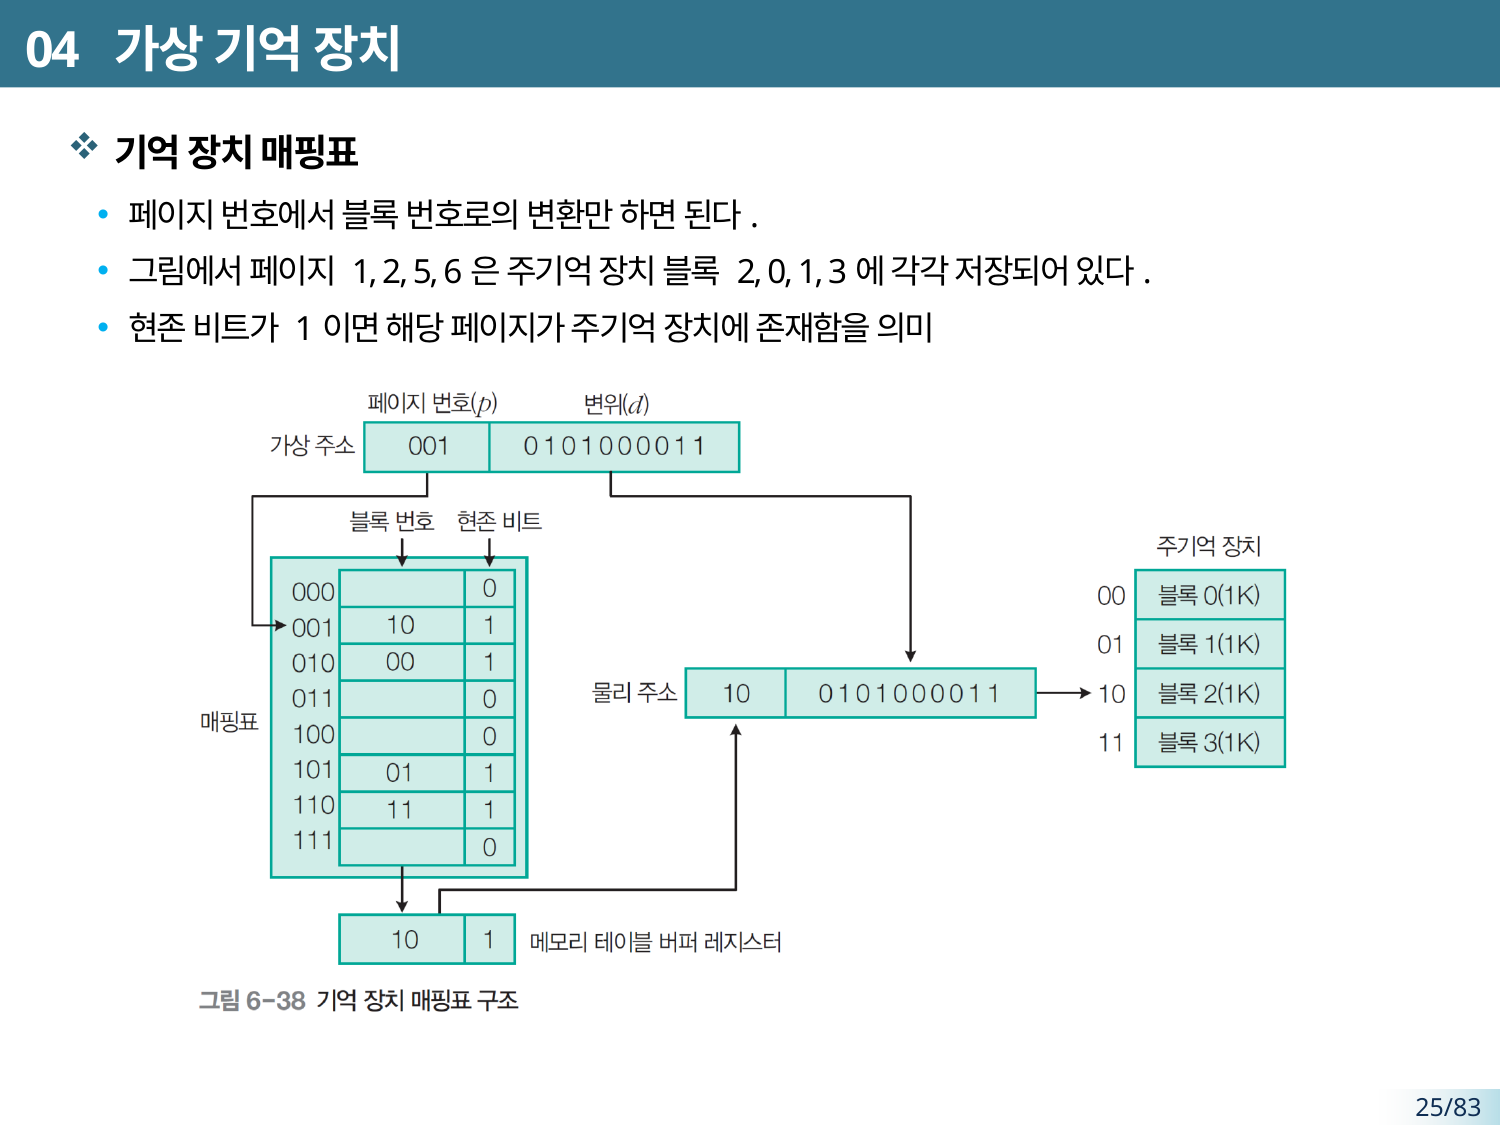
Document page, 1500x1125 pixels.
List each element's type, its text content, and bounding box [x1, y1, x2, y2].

list 기억 장치 매핑표 페이지 번호에서 블록 번호로의 변환만 하면 된다. 그림에서 페이지 1, 2, 5, 6은 주기억 장치 블록 2, 0, 1, 3에 각각 저장되어 있다. 현존 비트가 1이면 해당 페이지가 주기억 장치에 존재함을 의미 [10, 116, 1481, 1047]
picture [194, 385, 1294, 1024]
title 04 가상 기억 장치 [10, 8, 1288, 87]
